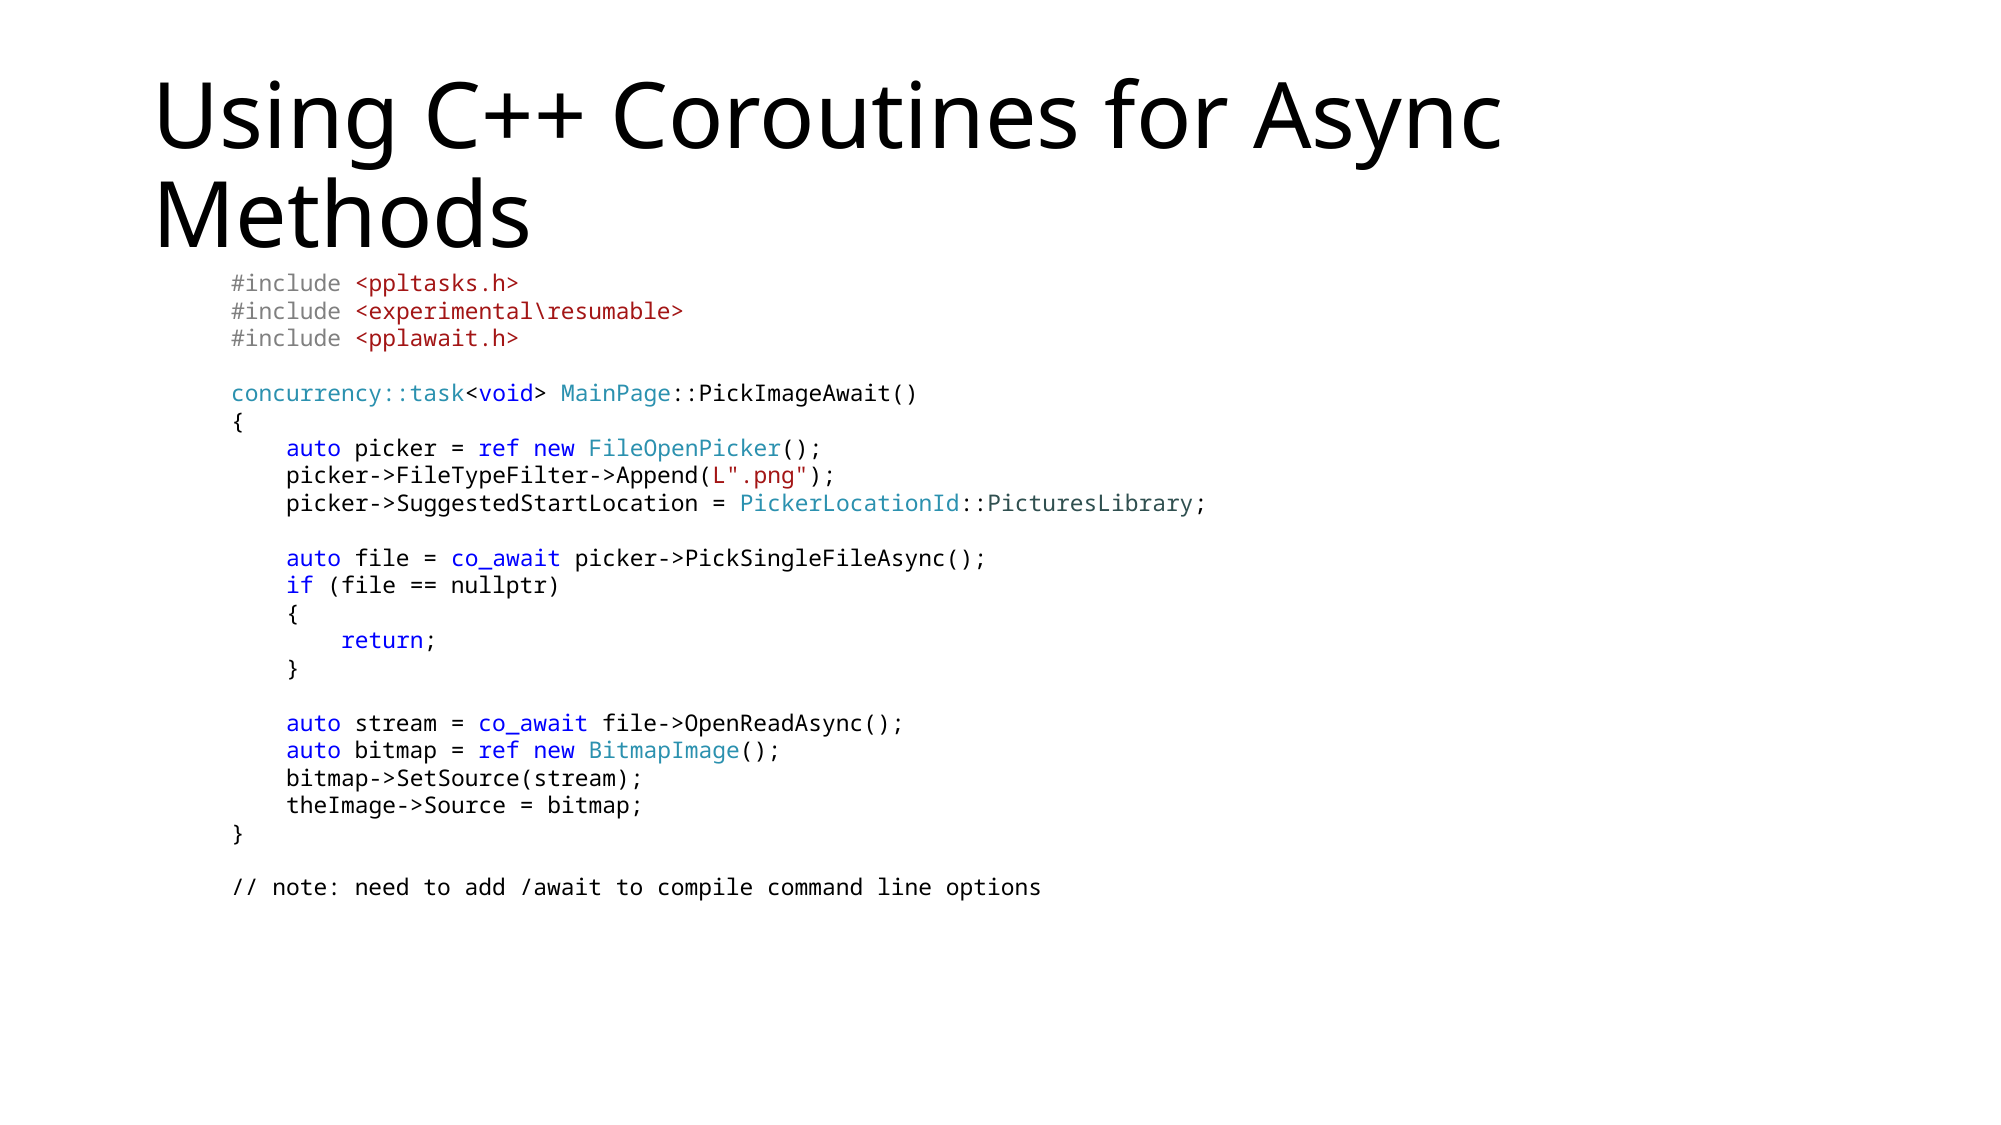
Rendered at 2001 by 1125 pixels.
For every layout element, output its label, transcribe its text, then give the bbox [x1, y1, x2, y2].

text_box #include <ppltasks.h> #include <experimental\resumable> #include <pplawait.h> concurrency::task<void> MainPage::PickImageAwait() { auto picker = ref new FileOpenPicker(); picker->FileTypeFilter->Append(L".png"); picker->SuggestedStartLocation = PickerLocationId::PicturesLibrary; auto file = co_await picker->PickSingleFileAsync(); if (file == nullptr) { return; } auto stream = co_await file->OpenReadAsync(); auto bitmap = ref new BitmapImage(); bitmap->SetSource(stream); theImage->Source = bitmap; } // note: need to add /await to compile command line options [216, 261, 1784, 908]
title Using C++ Coroutines for Async Methods [137, 59, 1863, 278]
